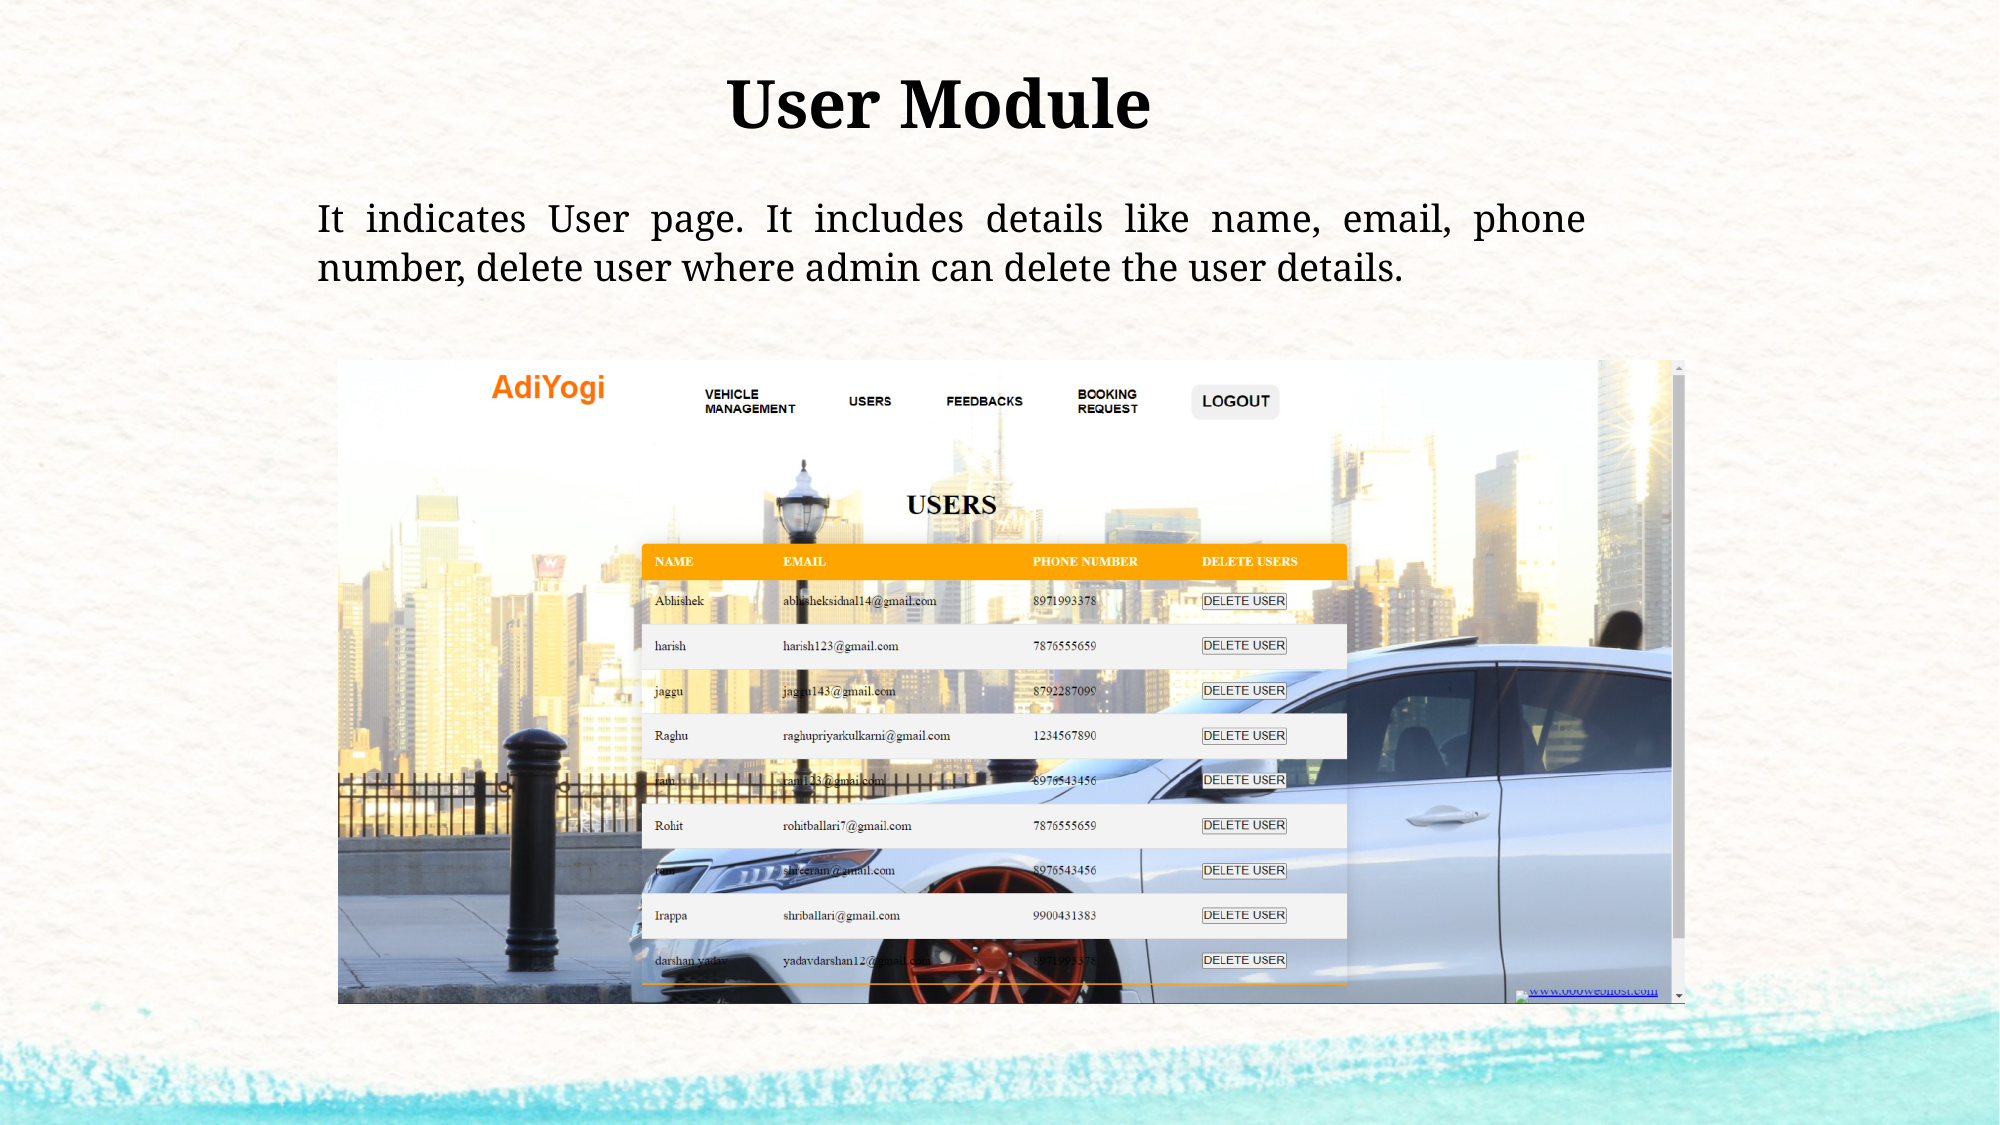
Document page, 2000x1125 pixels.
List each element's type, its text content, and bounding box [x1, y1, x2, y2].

title User Module [54, 42, 1825, 149]
picture [0, 0, 2000, 1125]
text_box It indicates User page. It includes details like name, email, phone number, delete user where admin can delete the user details. [302, 184, 1603, 361]
